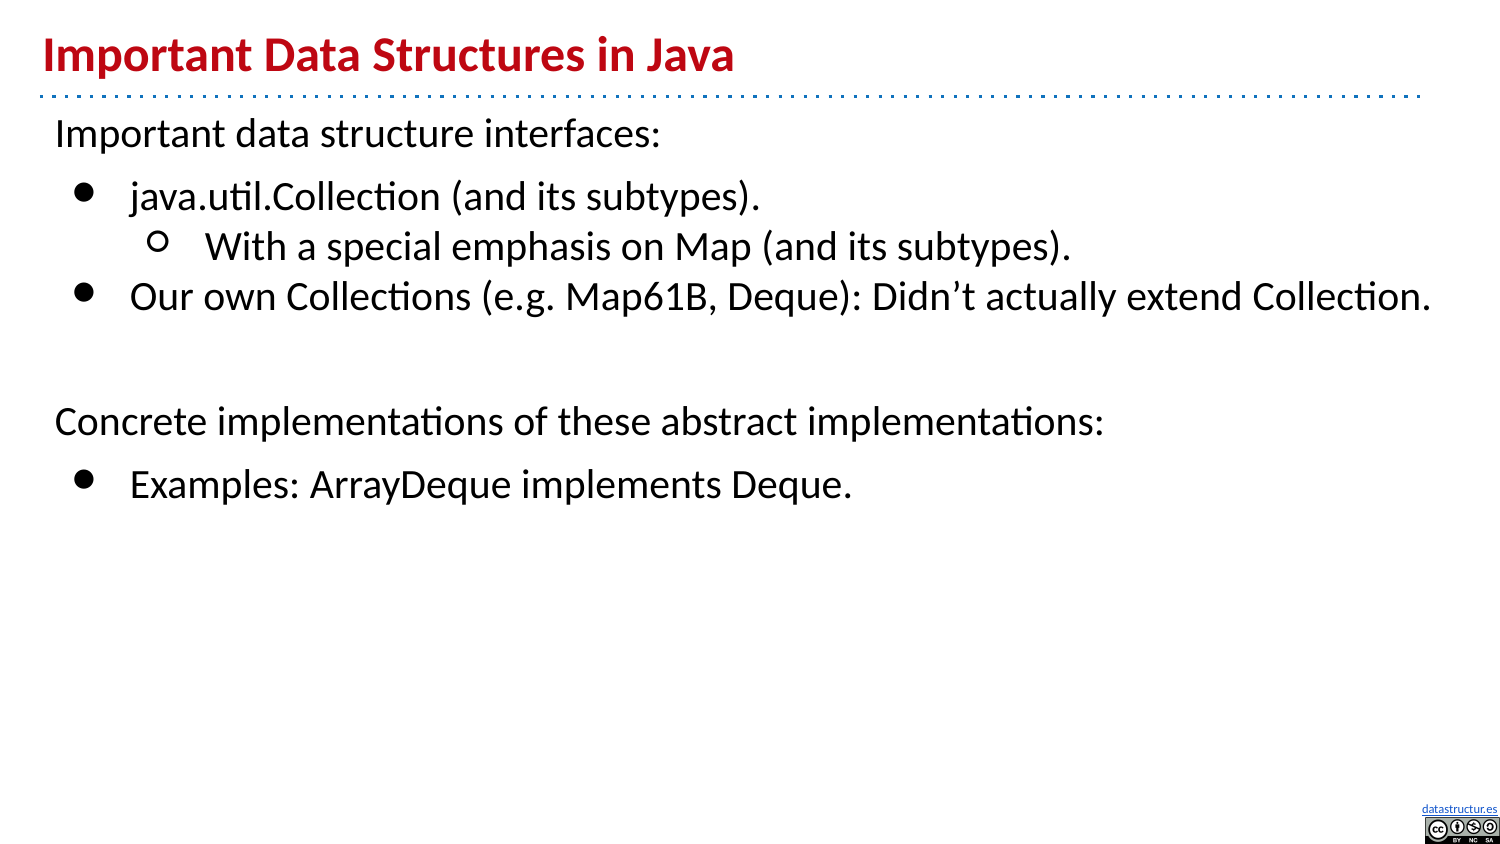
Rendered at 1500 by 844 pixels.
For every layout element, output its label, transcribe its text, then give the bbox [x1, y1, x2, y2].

title Important Data Structures in Java [27, 15, 1378, 97]
list Important data structure interfaces: java.util.Collection (and its subtypes). With a special emphasis on Map (and its subtypes). Our own Collections (e.g. Map61B, Deque): Didn’t actually extend Collection. Concrete implementations of these abstract implementations: Examples: ArrayDeque implements Deque. [39, 91, 1478, 773]
picture [1425, 817, 1500, 844]
